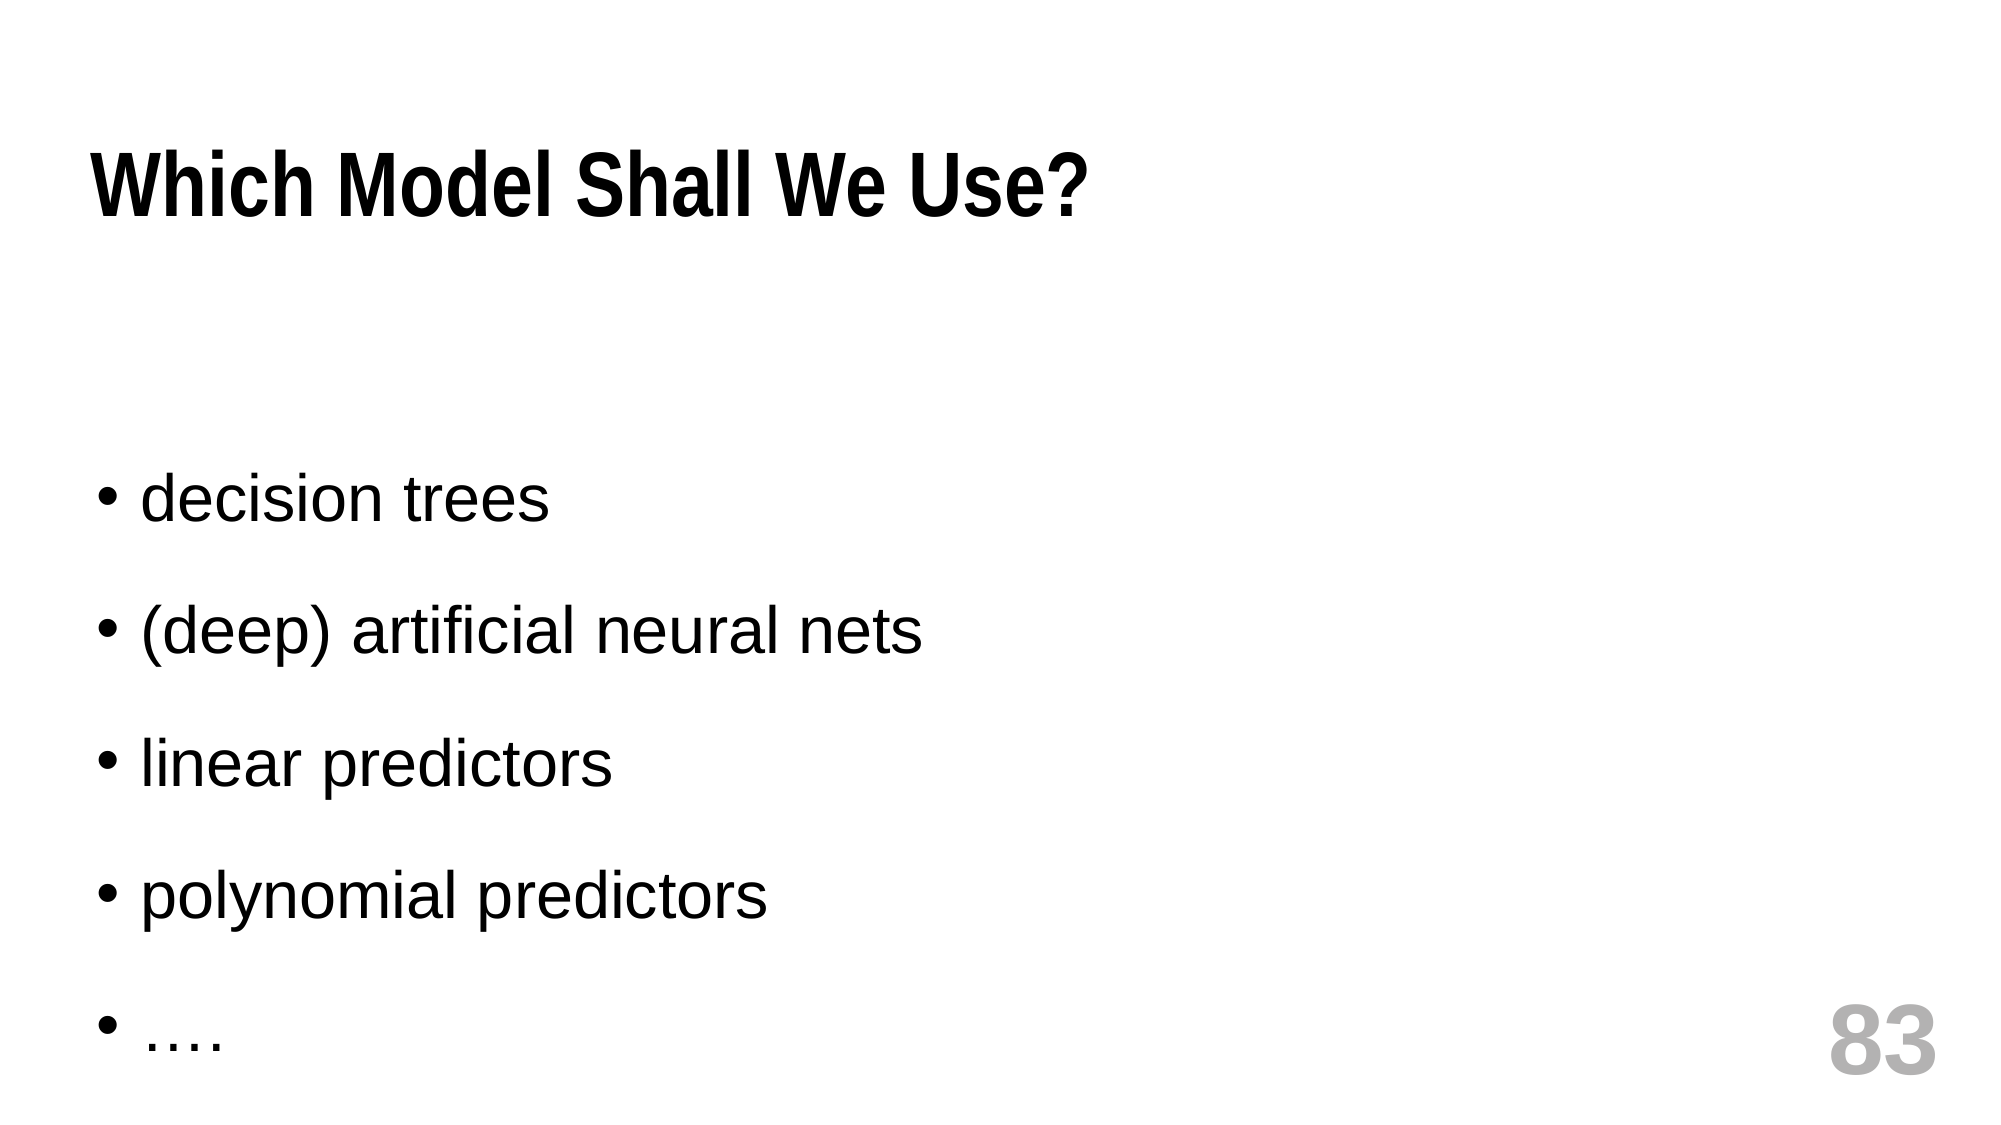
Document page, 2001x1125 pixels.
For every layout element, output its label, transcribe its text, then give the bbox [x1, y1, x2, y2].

title Which Model Shall We Use? [90, 137, 1910, 238]
list decision trees (deep) artificial neural nets linear predictors polynomial predictors …. [90, 408, 1910, 965]
slide_number 83 [1638, 987, 1946, 1083]
